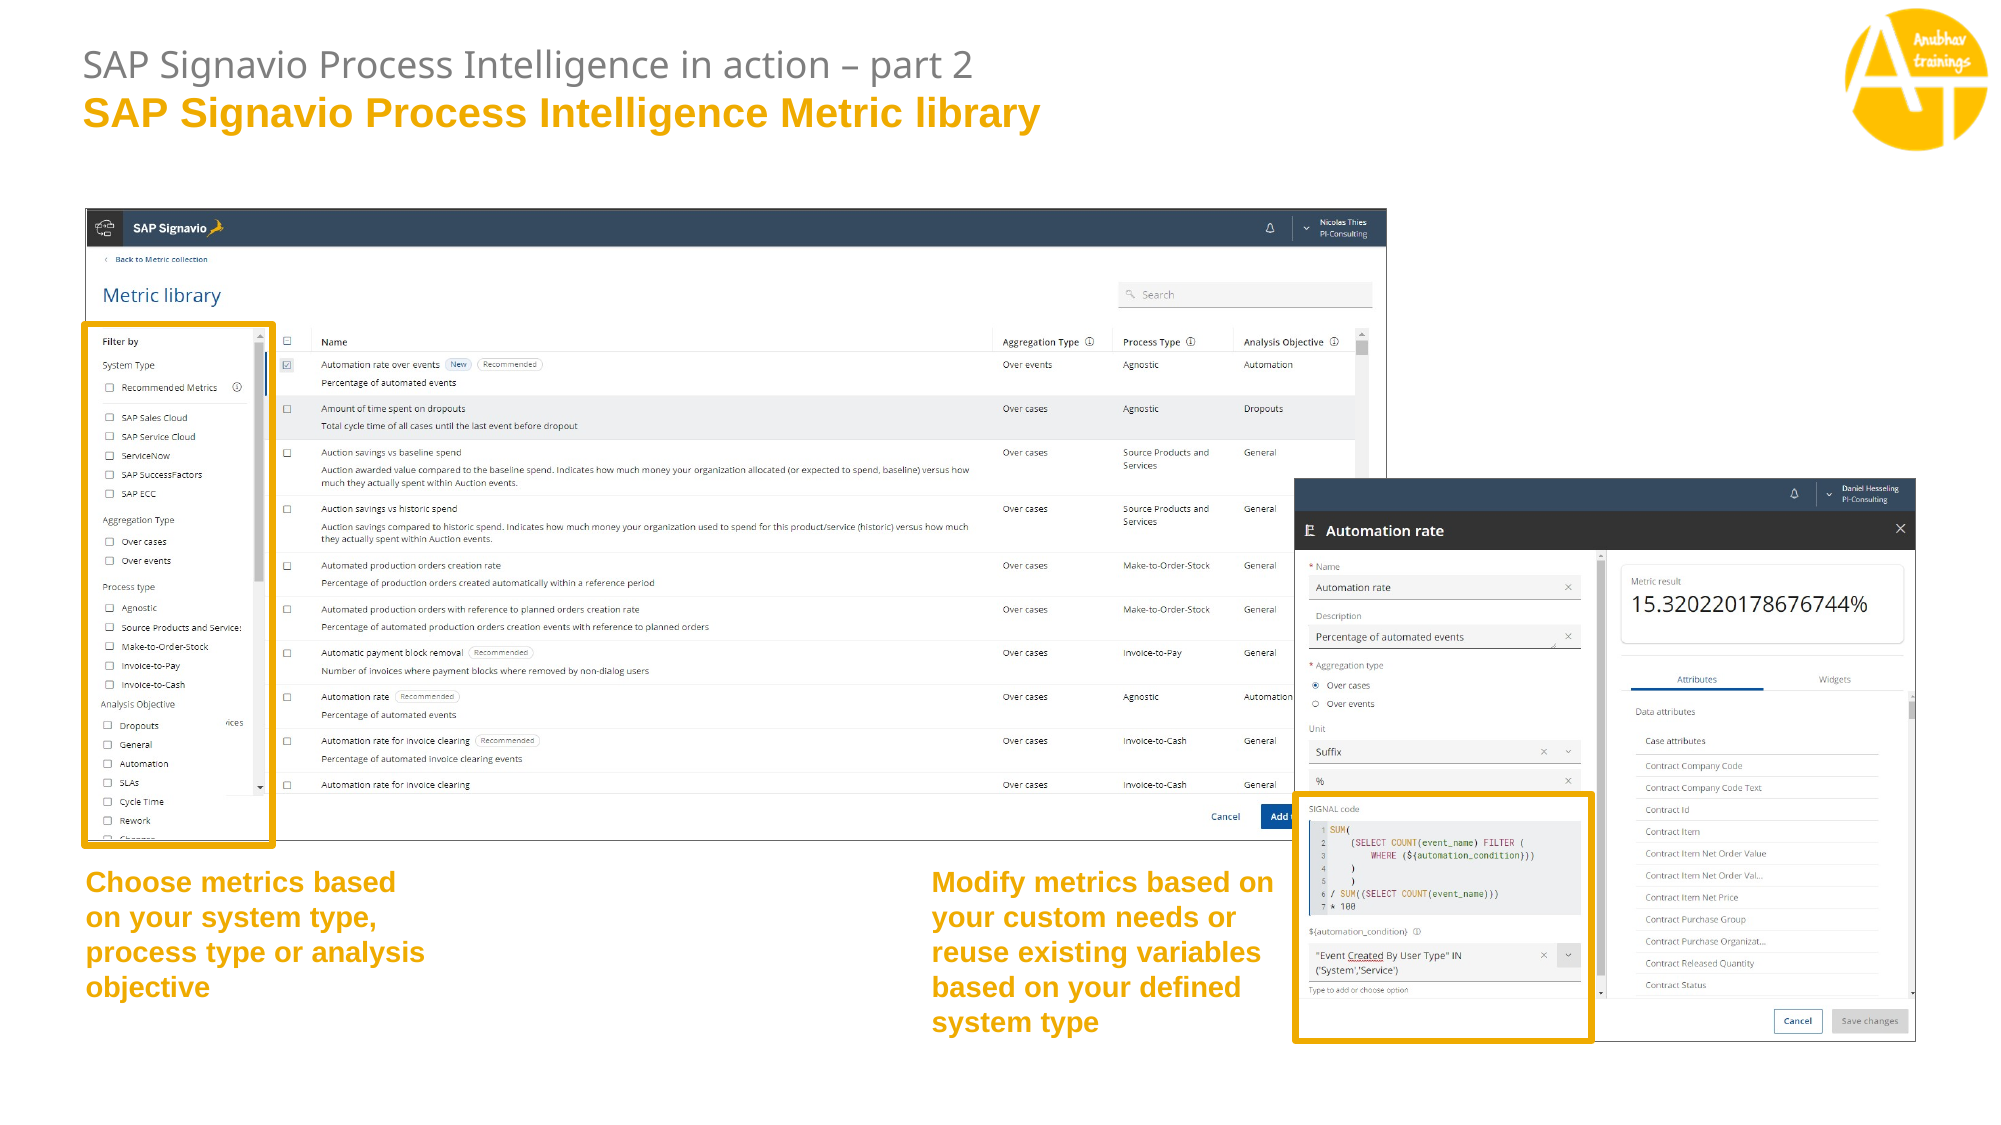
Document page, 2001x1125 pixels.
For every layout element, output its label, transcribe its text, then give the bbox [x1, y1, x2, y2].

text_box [81, 207, 1917, 1045]
picture [1831, 0, 1996, 164]
title SAP Signavio Process Intelligence in action – part 2 SAP Signavio Process Intelligence Metric library [80, 39, 1238, 209]
